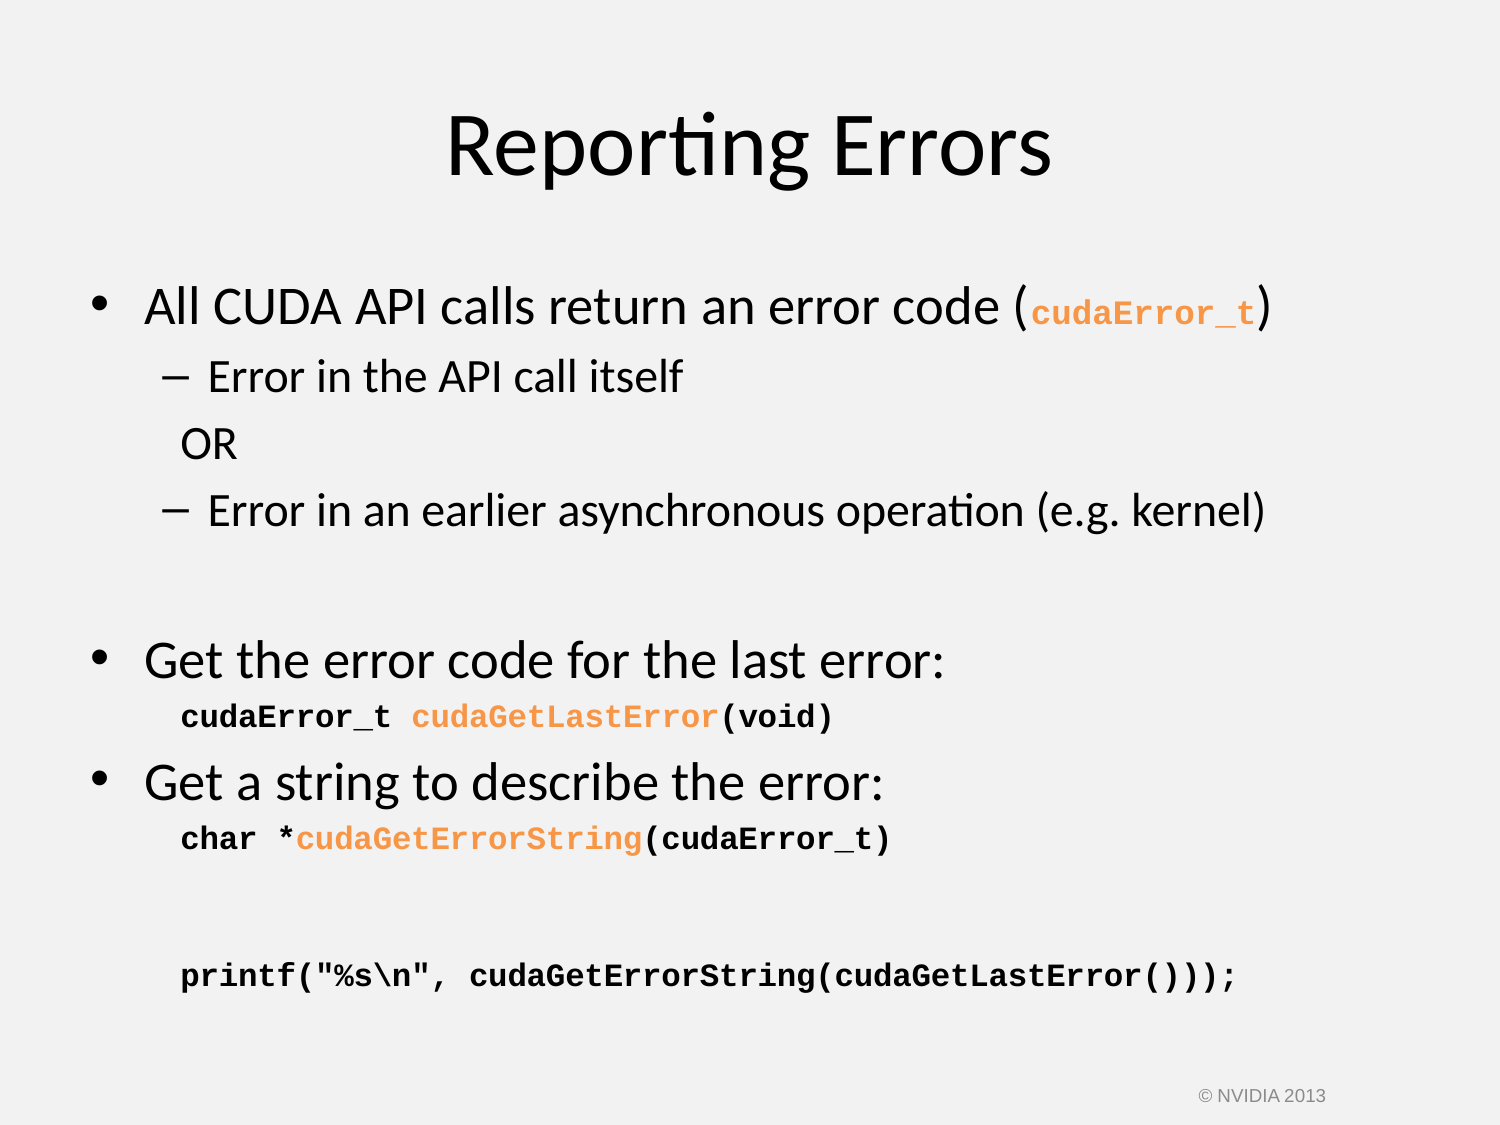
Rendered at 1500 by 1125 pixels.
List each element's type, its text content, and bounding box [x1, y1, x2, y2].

list All CUDA API calls return an error code (cudaError_t) Error in the API call itself OR Error in an earlier asynchronous operation (e.g. kernel) Get the error code for the last error: cudaError_t cudaGetLastError(void) Get a string to describe the error: char *cudaGetErrorString(cudaError_t) printf("%s\n", cudaGetErrorString(cudaGetLastError())); [75, 262, 1425, 1005]
title Reporting Errors [75, 45, 1425, 233]
footer © NVIDIA 2013 [1025, 1065, 1500, 1125]
